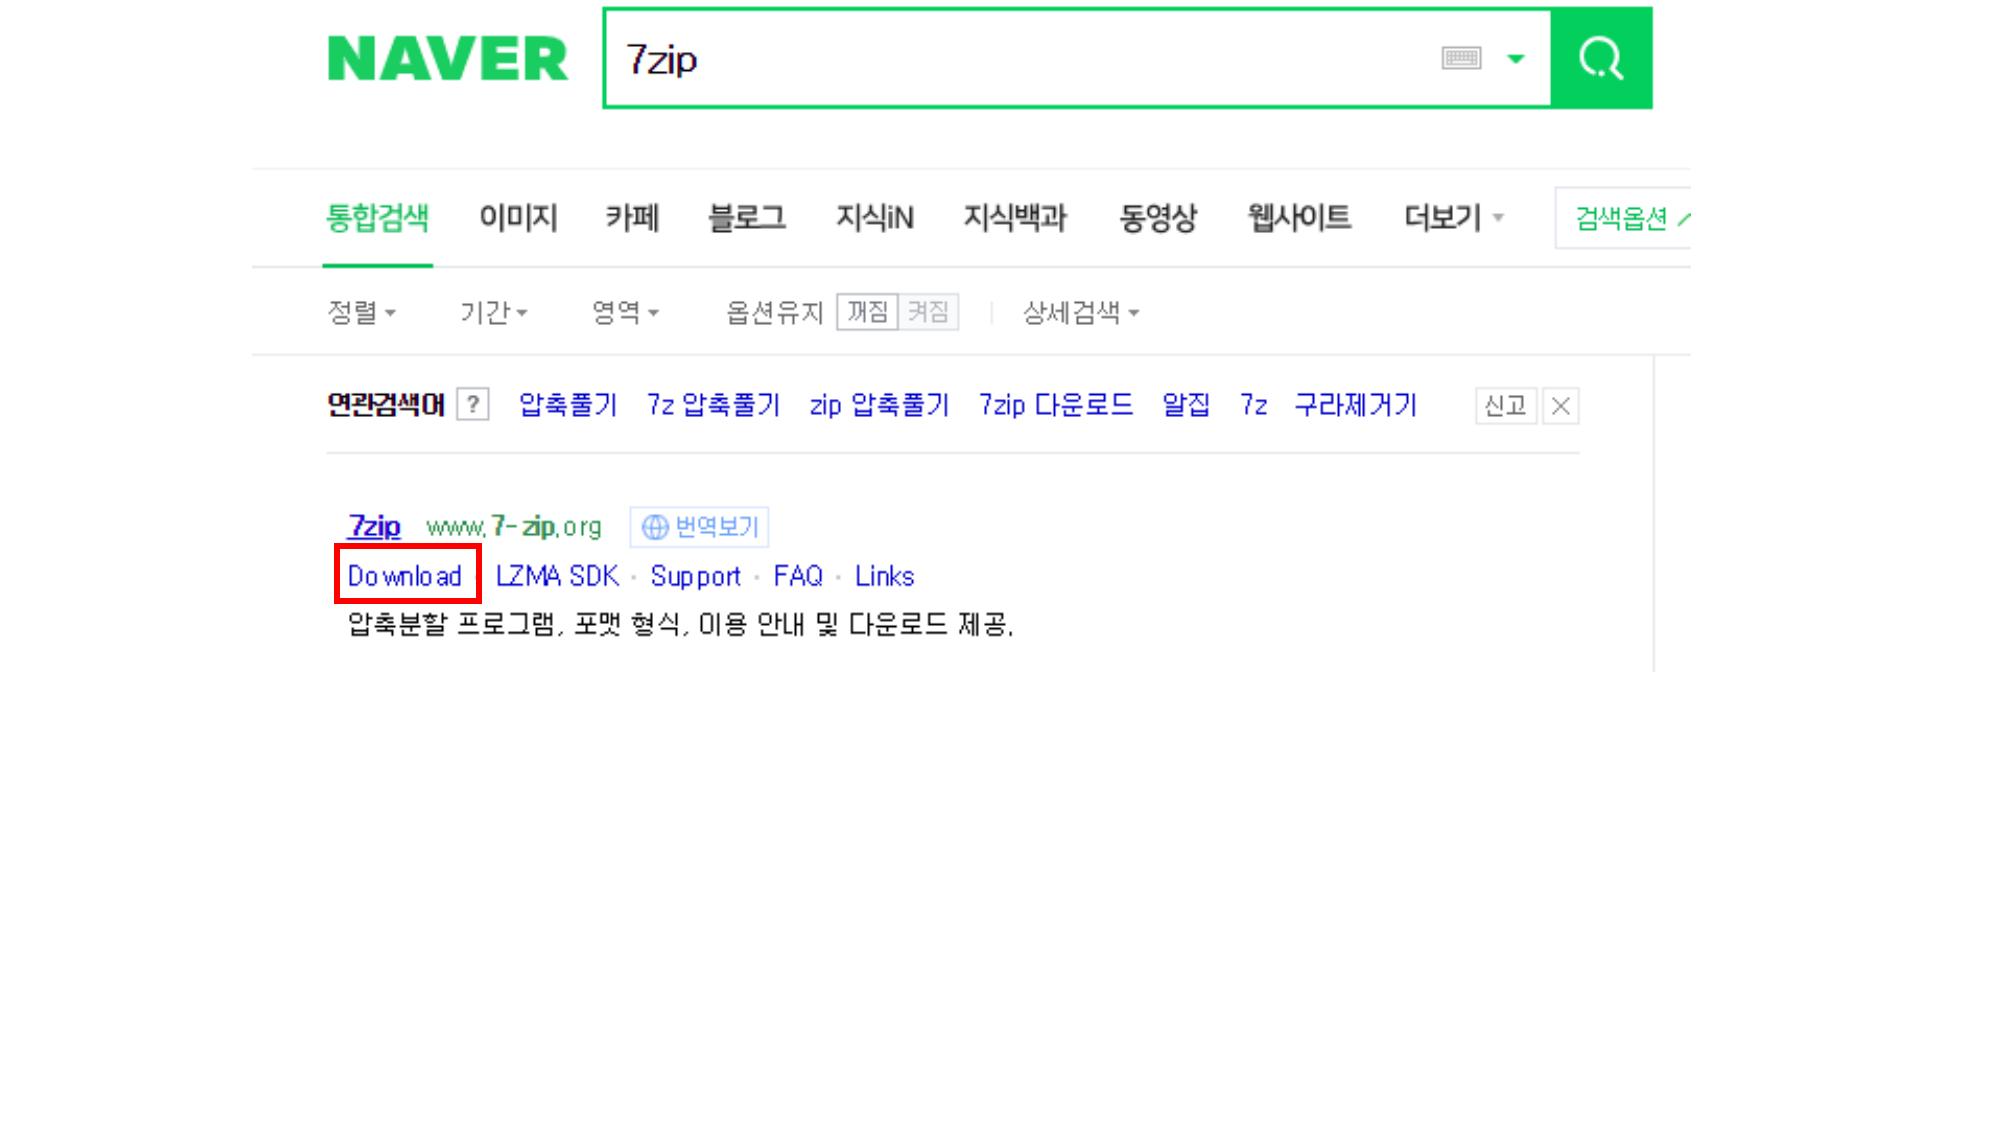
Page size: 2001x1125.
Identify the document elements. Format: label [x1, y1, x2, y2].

picture [252, 1, 1691, 672]
